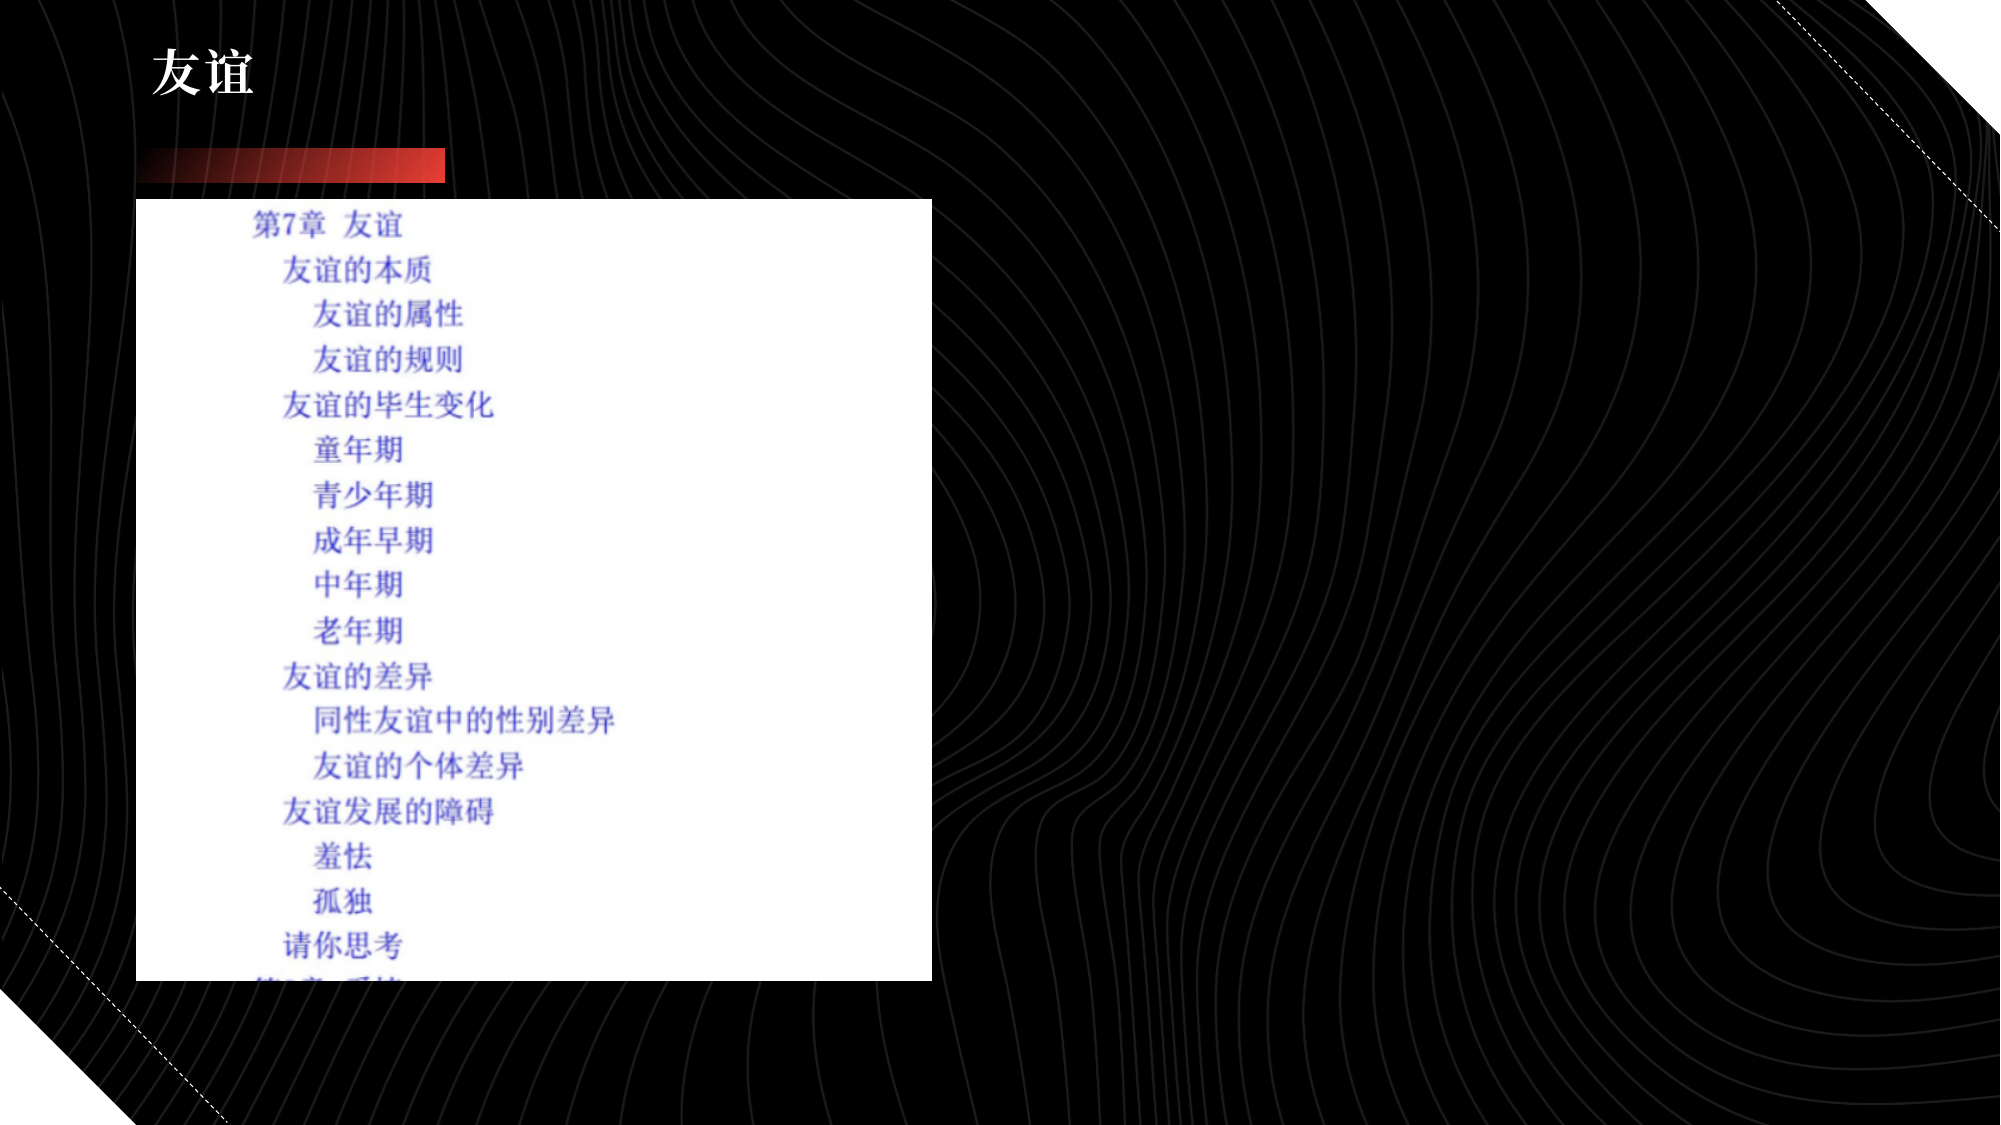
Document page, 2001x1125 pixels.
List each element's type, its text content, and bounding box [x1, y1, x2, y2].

picture [136, 199, 932, 981]
title 友谊 [136, 27, 1863, 124]
